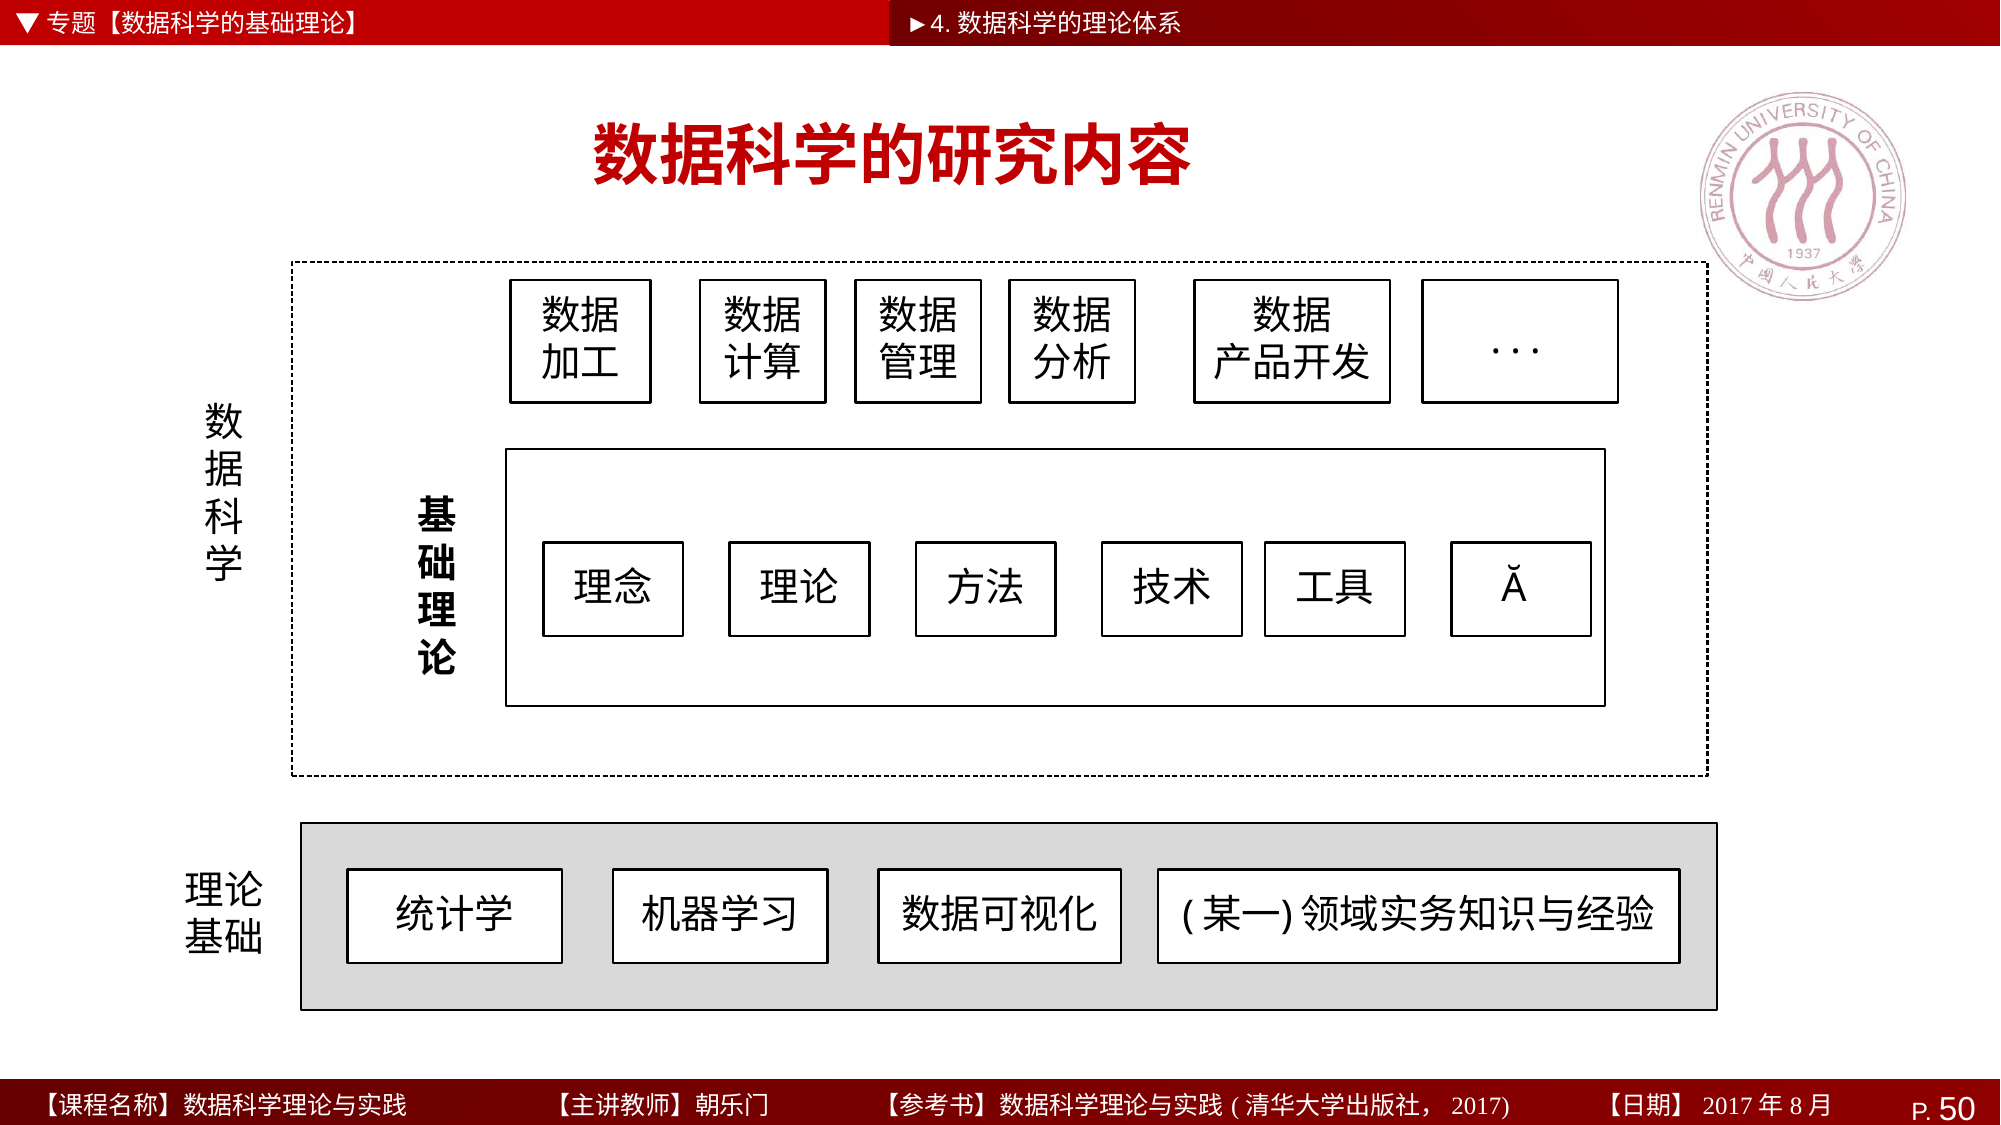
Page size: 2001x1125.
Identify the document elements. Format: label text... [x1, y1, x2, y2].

list ▼专题【数据科学的基础理论】 [0, 0, 725, 43]
title 数据科学的研究内容 [64, 84, 1721, 221]
list ►4.数据科学的理论体系 [890, 0, 1249, 43]
picture [161, 89, 1910, 1012]
